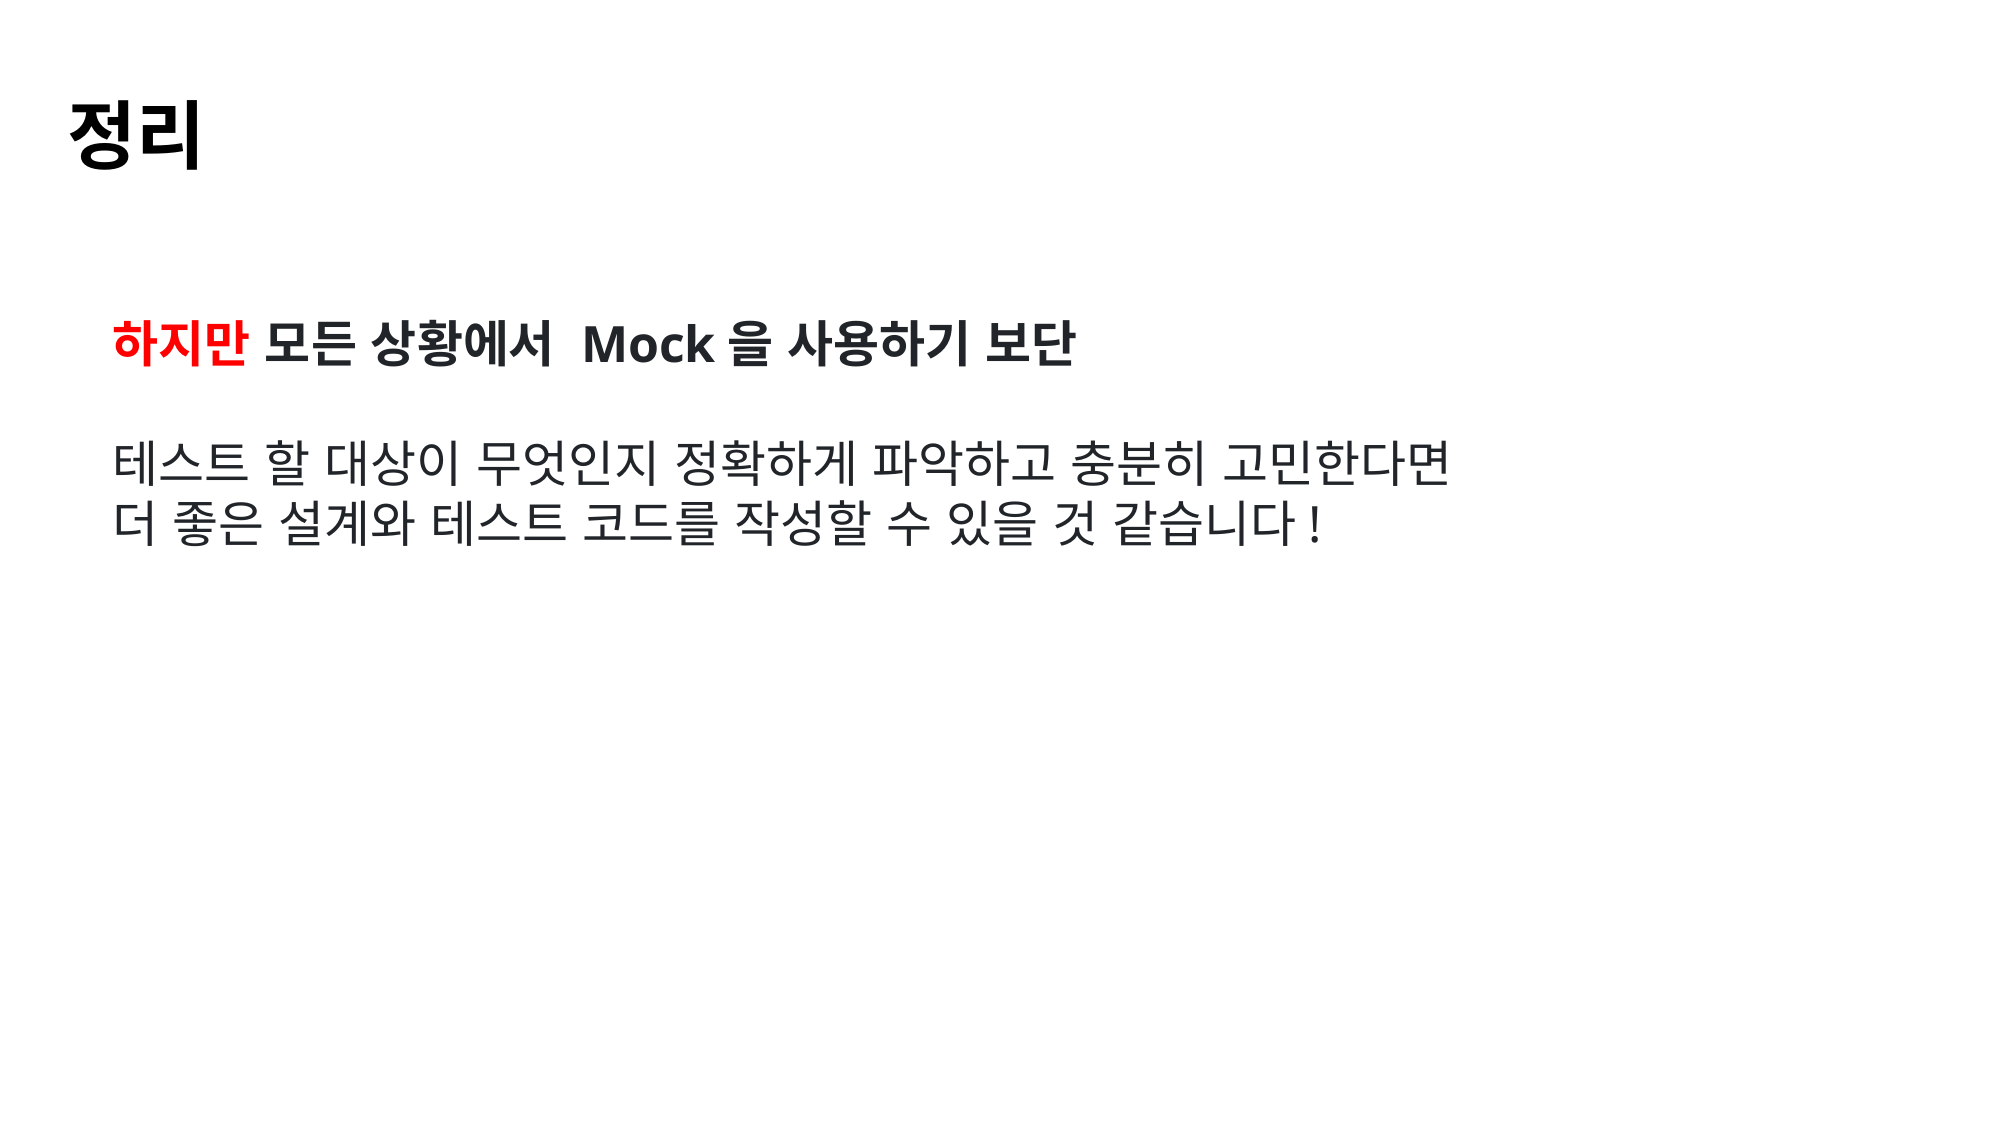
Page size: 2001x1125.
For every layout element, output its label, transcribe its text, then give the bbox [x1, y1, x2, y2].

text_box 하지만 모든 상황에서 Mock을 사용하기 보단 테스트 할 대상이 무엇인지 정확하게 파악하고 충분히 고민한다면 더 좋은 설계와 테스트 코드를 작성할 수 있을 것 같습니다! [98, 304, 2000, 560]
text_box 정리 [52, 81, 511, 186]
